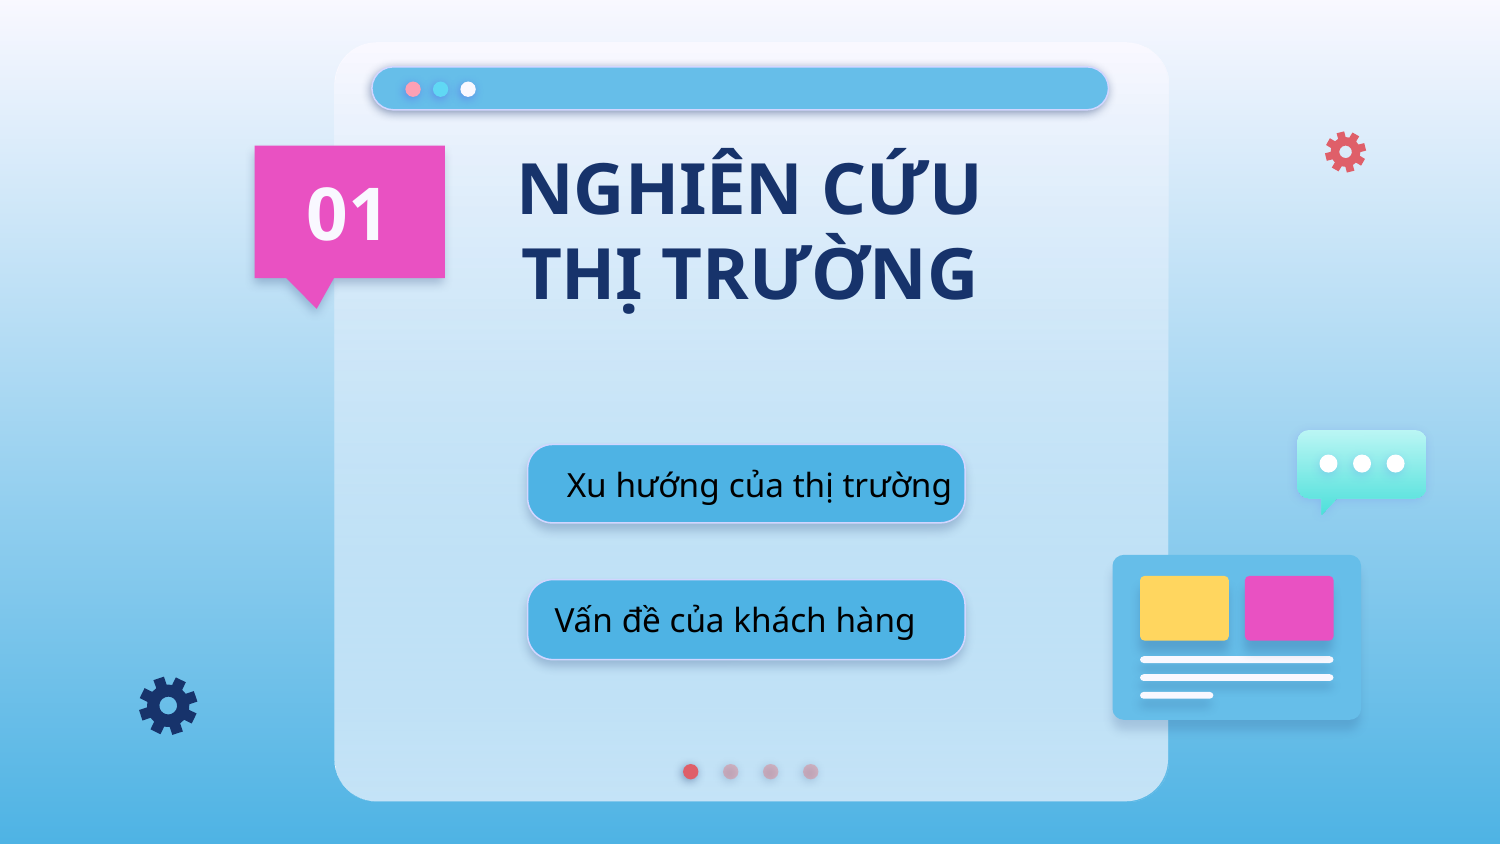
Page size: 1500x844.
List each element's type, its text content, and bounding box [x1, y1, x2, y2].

title NGHIÊN CỨU THỊ TRƯỜNG [456, 144, 1044, 398]
text_box [139, 676, 198, 735]
text_box [527, 444, 962, 523]
text_box [1324, 131, 1367, 173]
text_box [1112, 554, 1362, 721]
text_box [254, 145, 445, 309]
text_box [527, 579, 966, 660]
text_box Xu hướng của thị trường [552, 456, 968, 512]
text_box Vấn đề của khách hàng [539, 592, 953, 647]
title 01 [268, 153, 428, 271]
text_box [1297, 429, 1427, 515]
